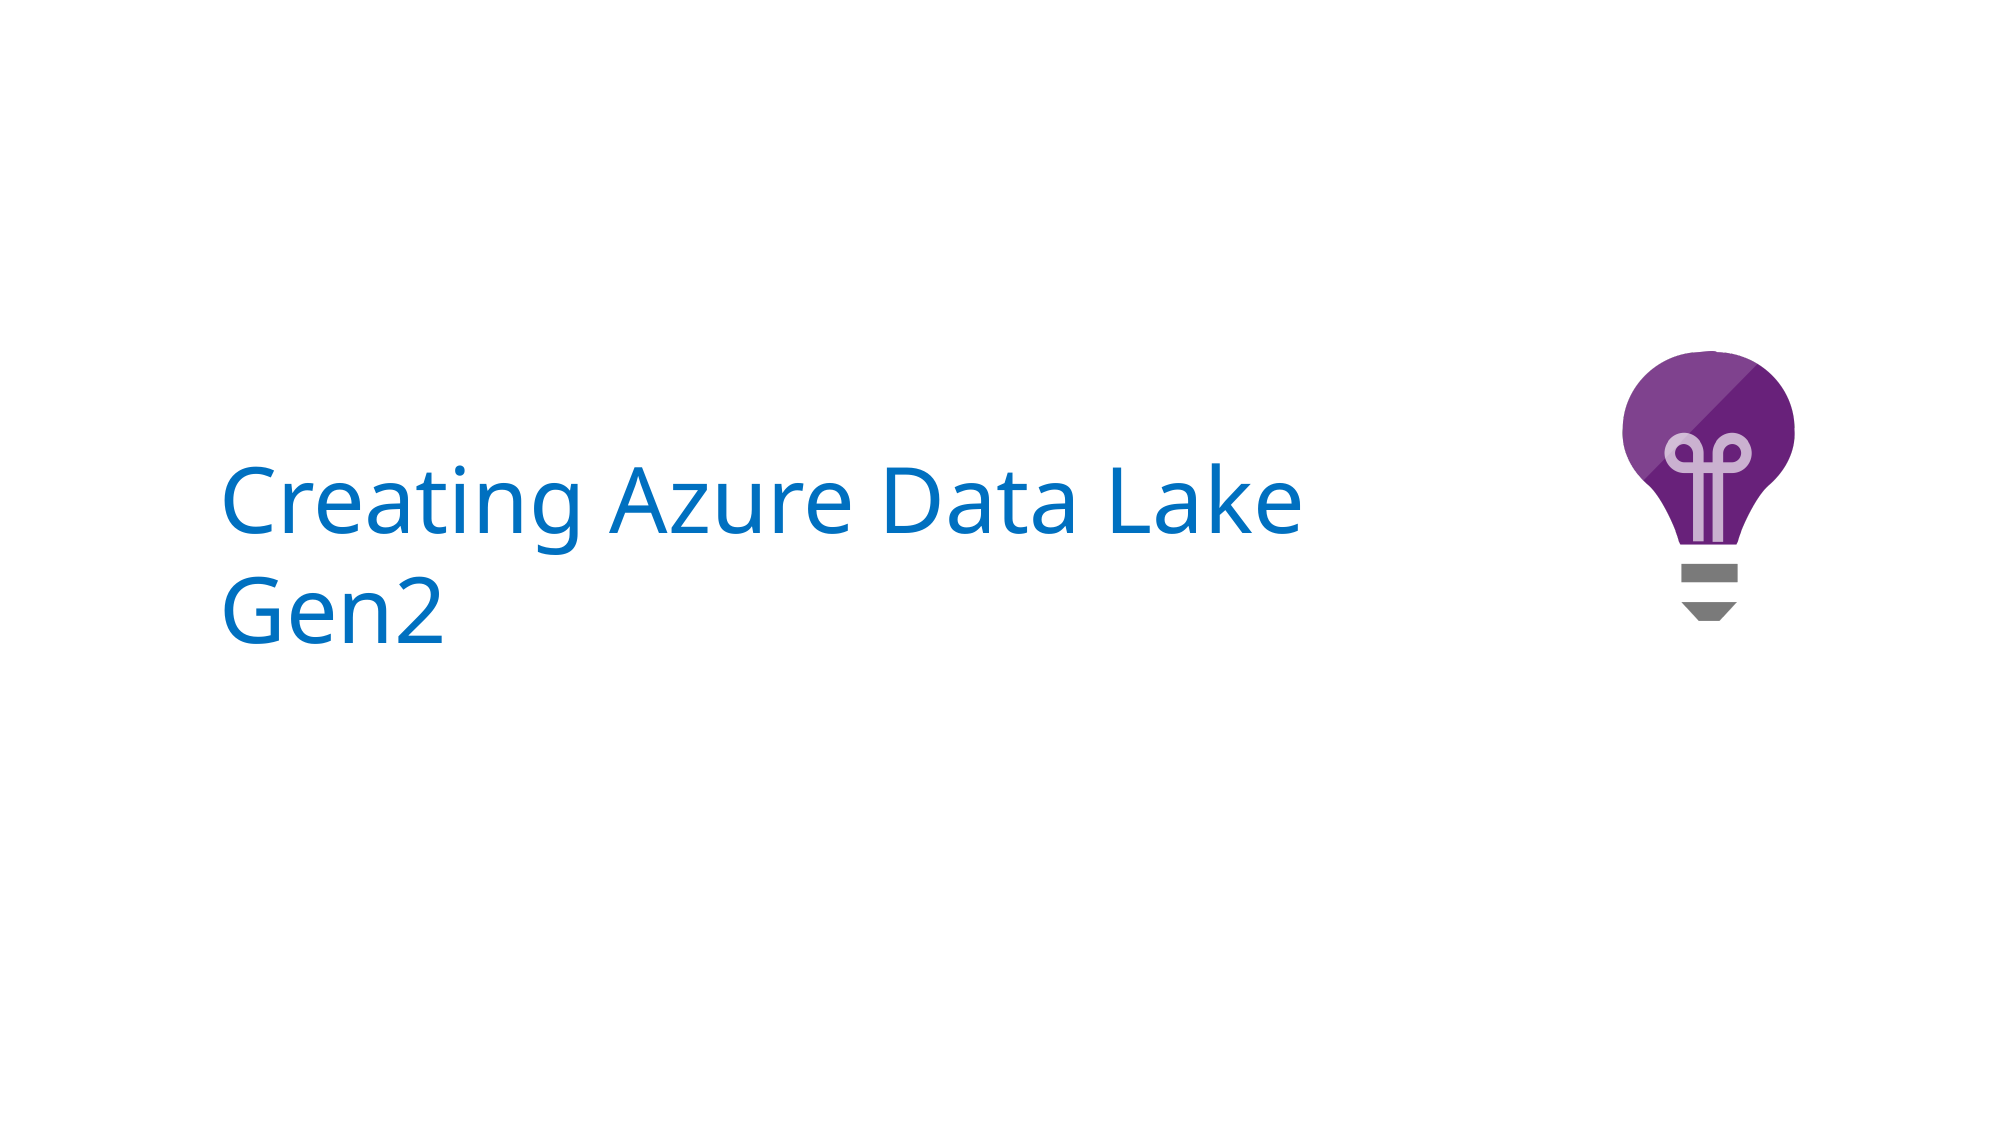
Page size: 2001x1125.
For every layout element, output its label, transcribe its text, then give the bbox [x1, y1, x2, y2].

title Creating Azure Data Lake Gen2 [217, 439, 1522, 662]
picture [1621, 351, 1797, 621]
